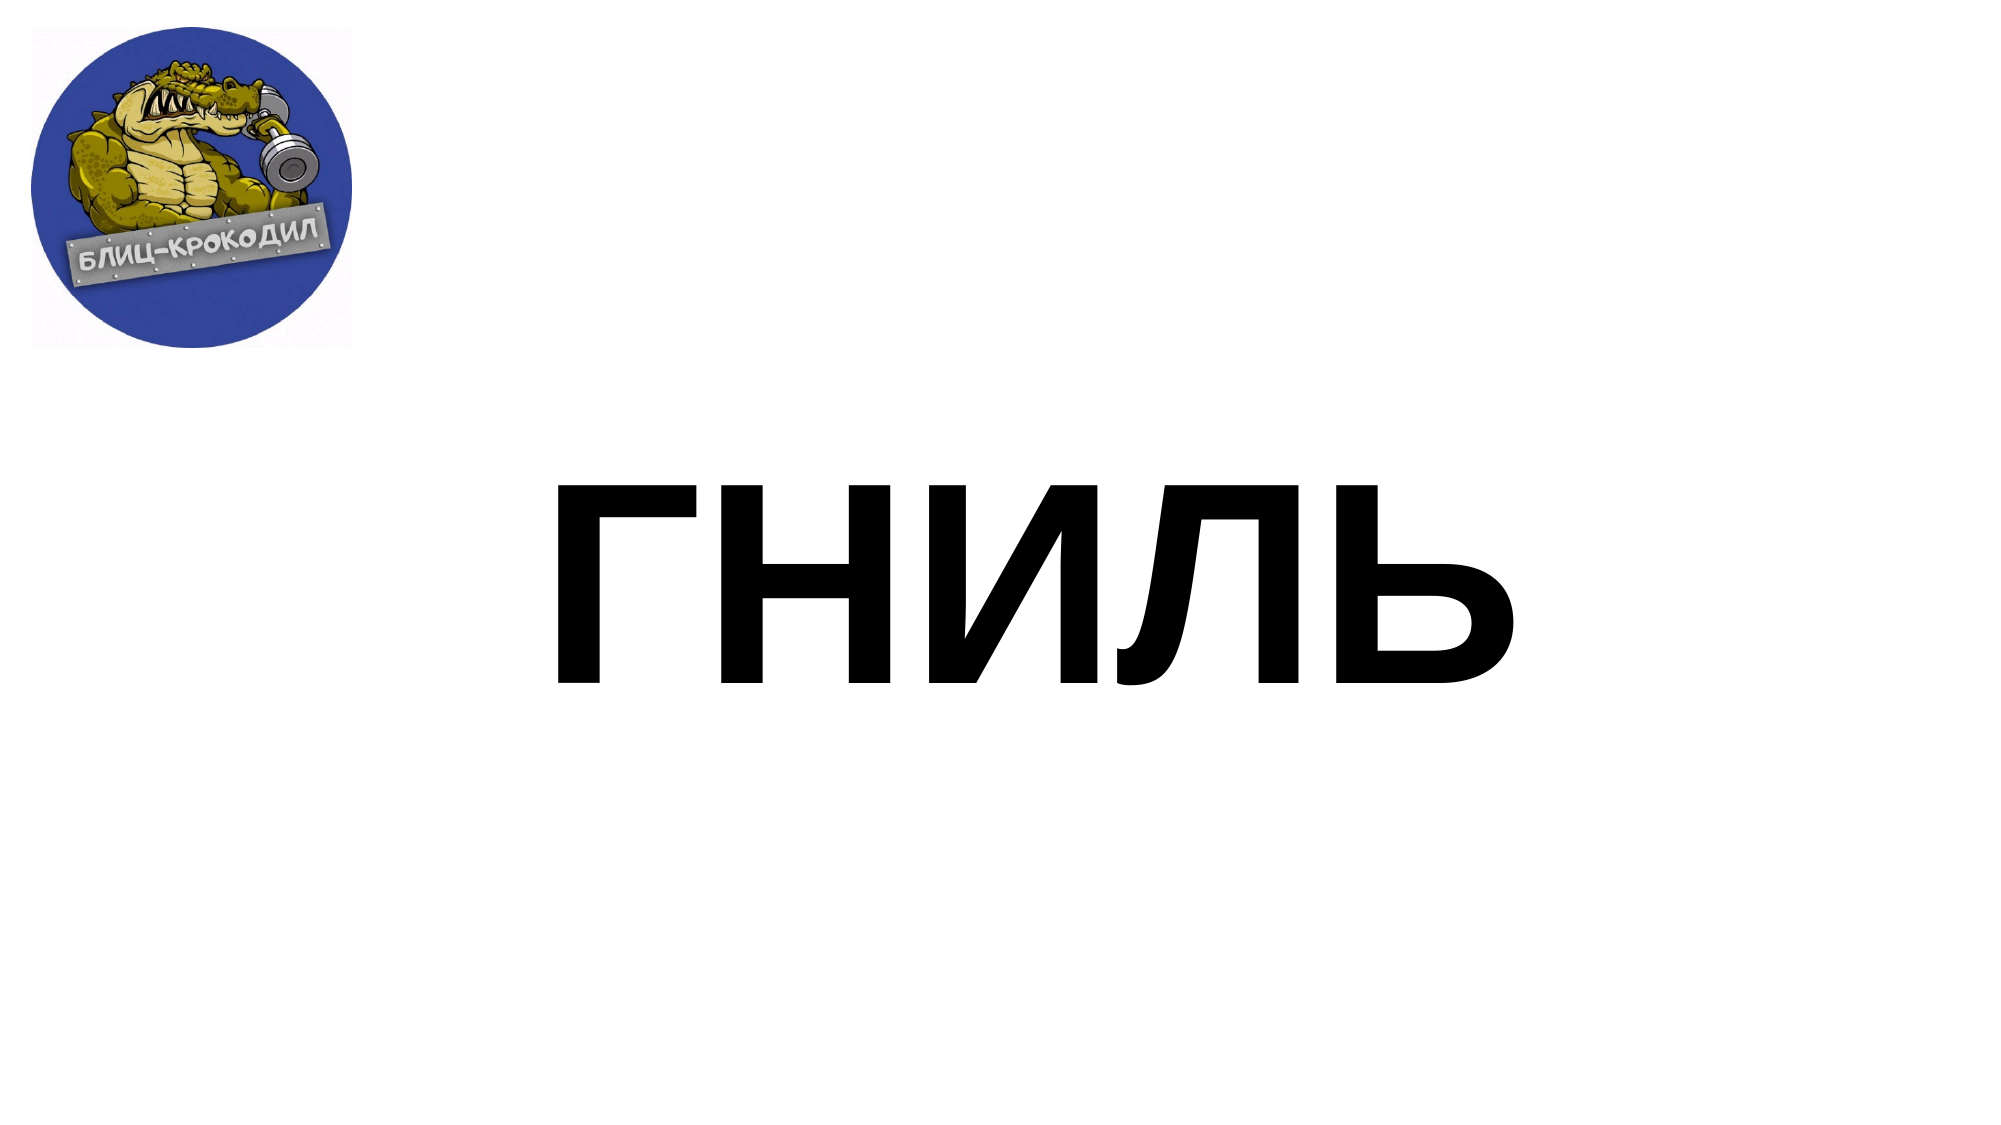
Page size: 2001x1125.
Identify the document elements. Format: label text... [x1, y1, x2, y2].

picture [31, 27, 352, 348]
title ГНИЛЬ [282, 361, 1783, 754]
